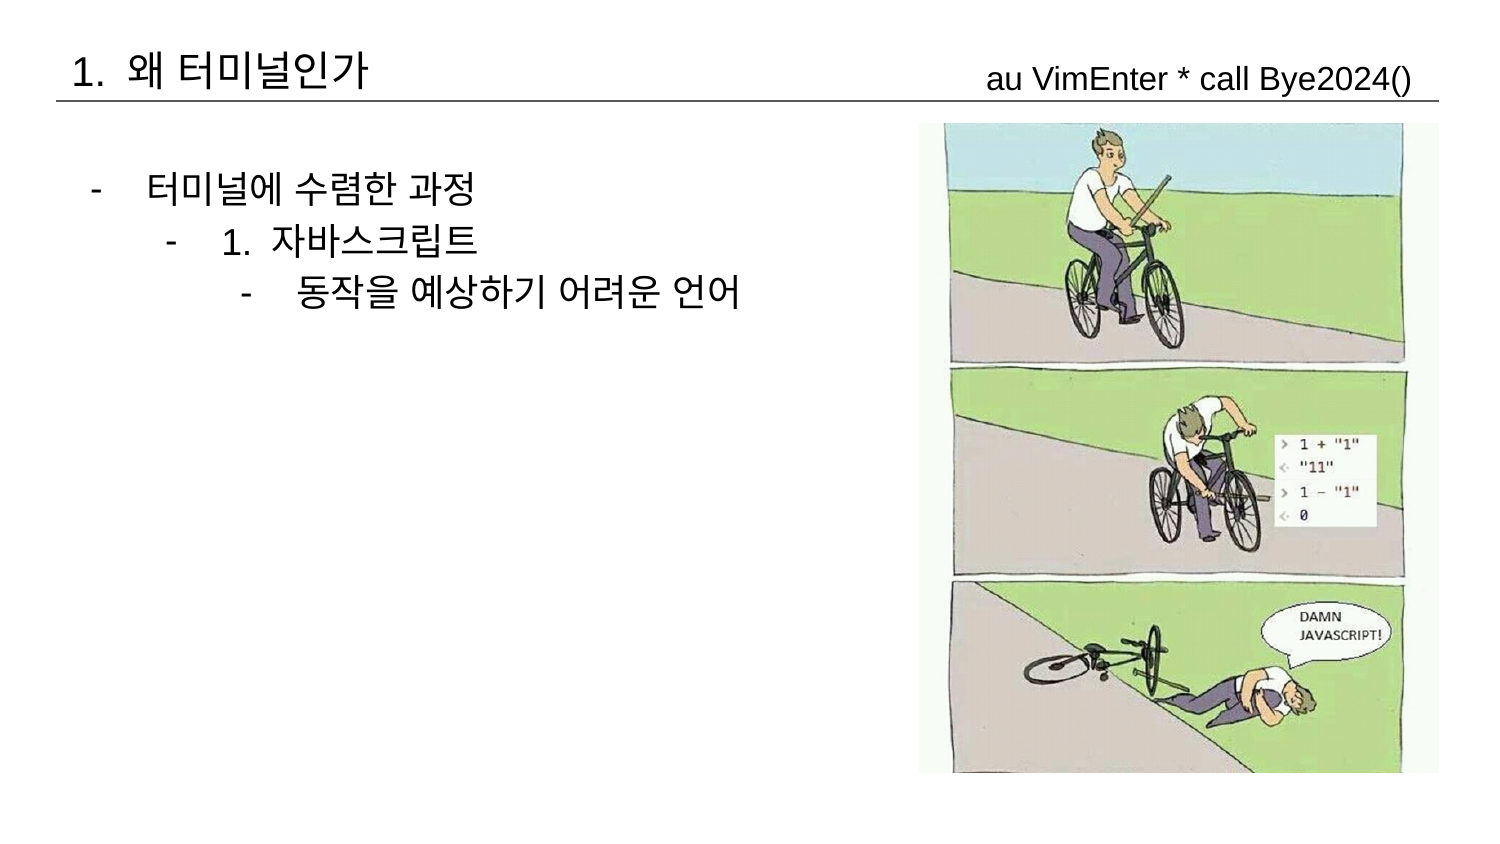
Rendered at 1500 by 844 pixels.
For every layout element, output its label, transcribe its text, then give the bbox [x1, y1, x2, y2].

picture [918, 123, 1440, 774]
text_box 터미널에 수렴한 과정 1. 자바스크립트 동작을 예상하기 어려운 언어 [56, 144, 913, 380]
text_box au VimEnter * call Bye2024() [971, 36, 1439, 100]
text_box 1. 왜 터미널인가 [56, 22, 539, 100]
